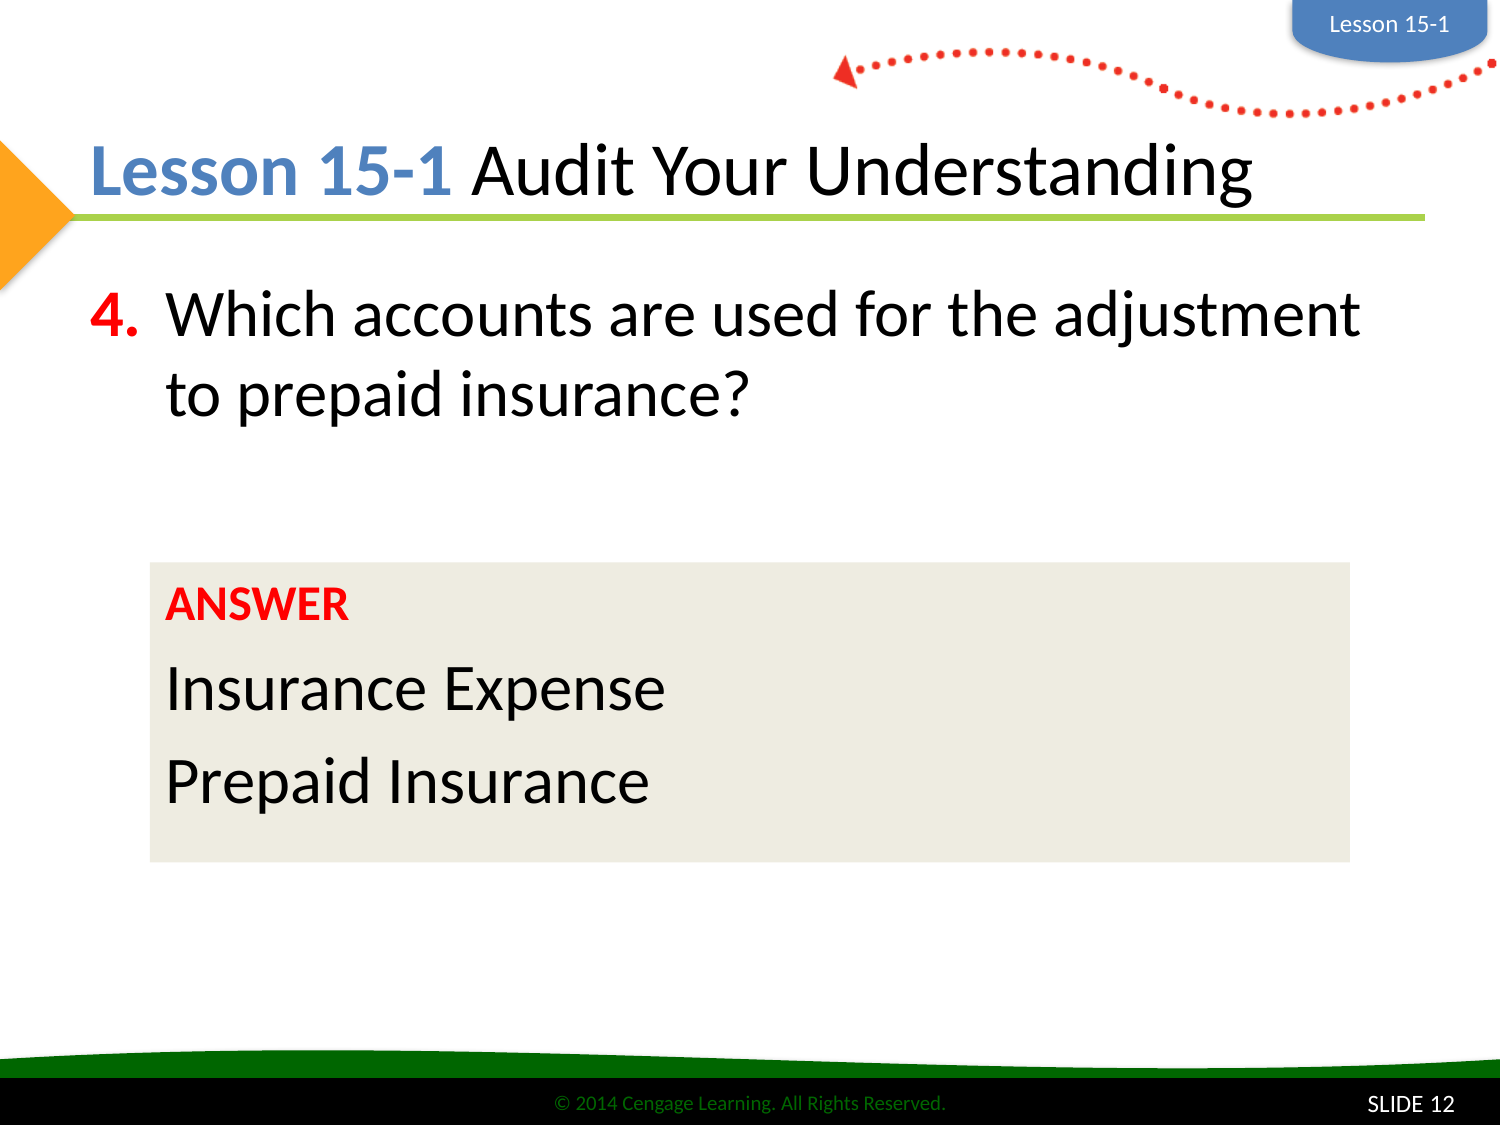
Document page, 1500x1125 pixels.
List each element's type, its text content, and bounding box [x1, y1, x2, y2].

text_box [1292, 0, 1488, 63]
list 4. Which accounts are used for the adjustment to prepaid insurance? [75, 262, 1425, 1005]
title Lesson 15-1 Audit Your Understanding [75, 29, 1350, 218]
picture [827, 37, 1500, 126]
text_box [0, 138, 78, 293]
text_box ANSWER Insurance Expense Prepaid Insurance [149, 562, 1350, 863]
slide_number SLIDE 12 [1170, 1080, 1470, 1125]
